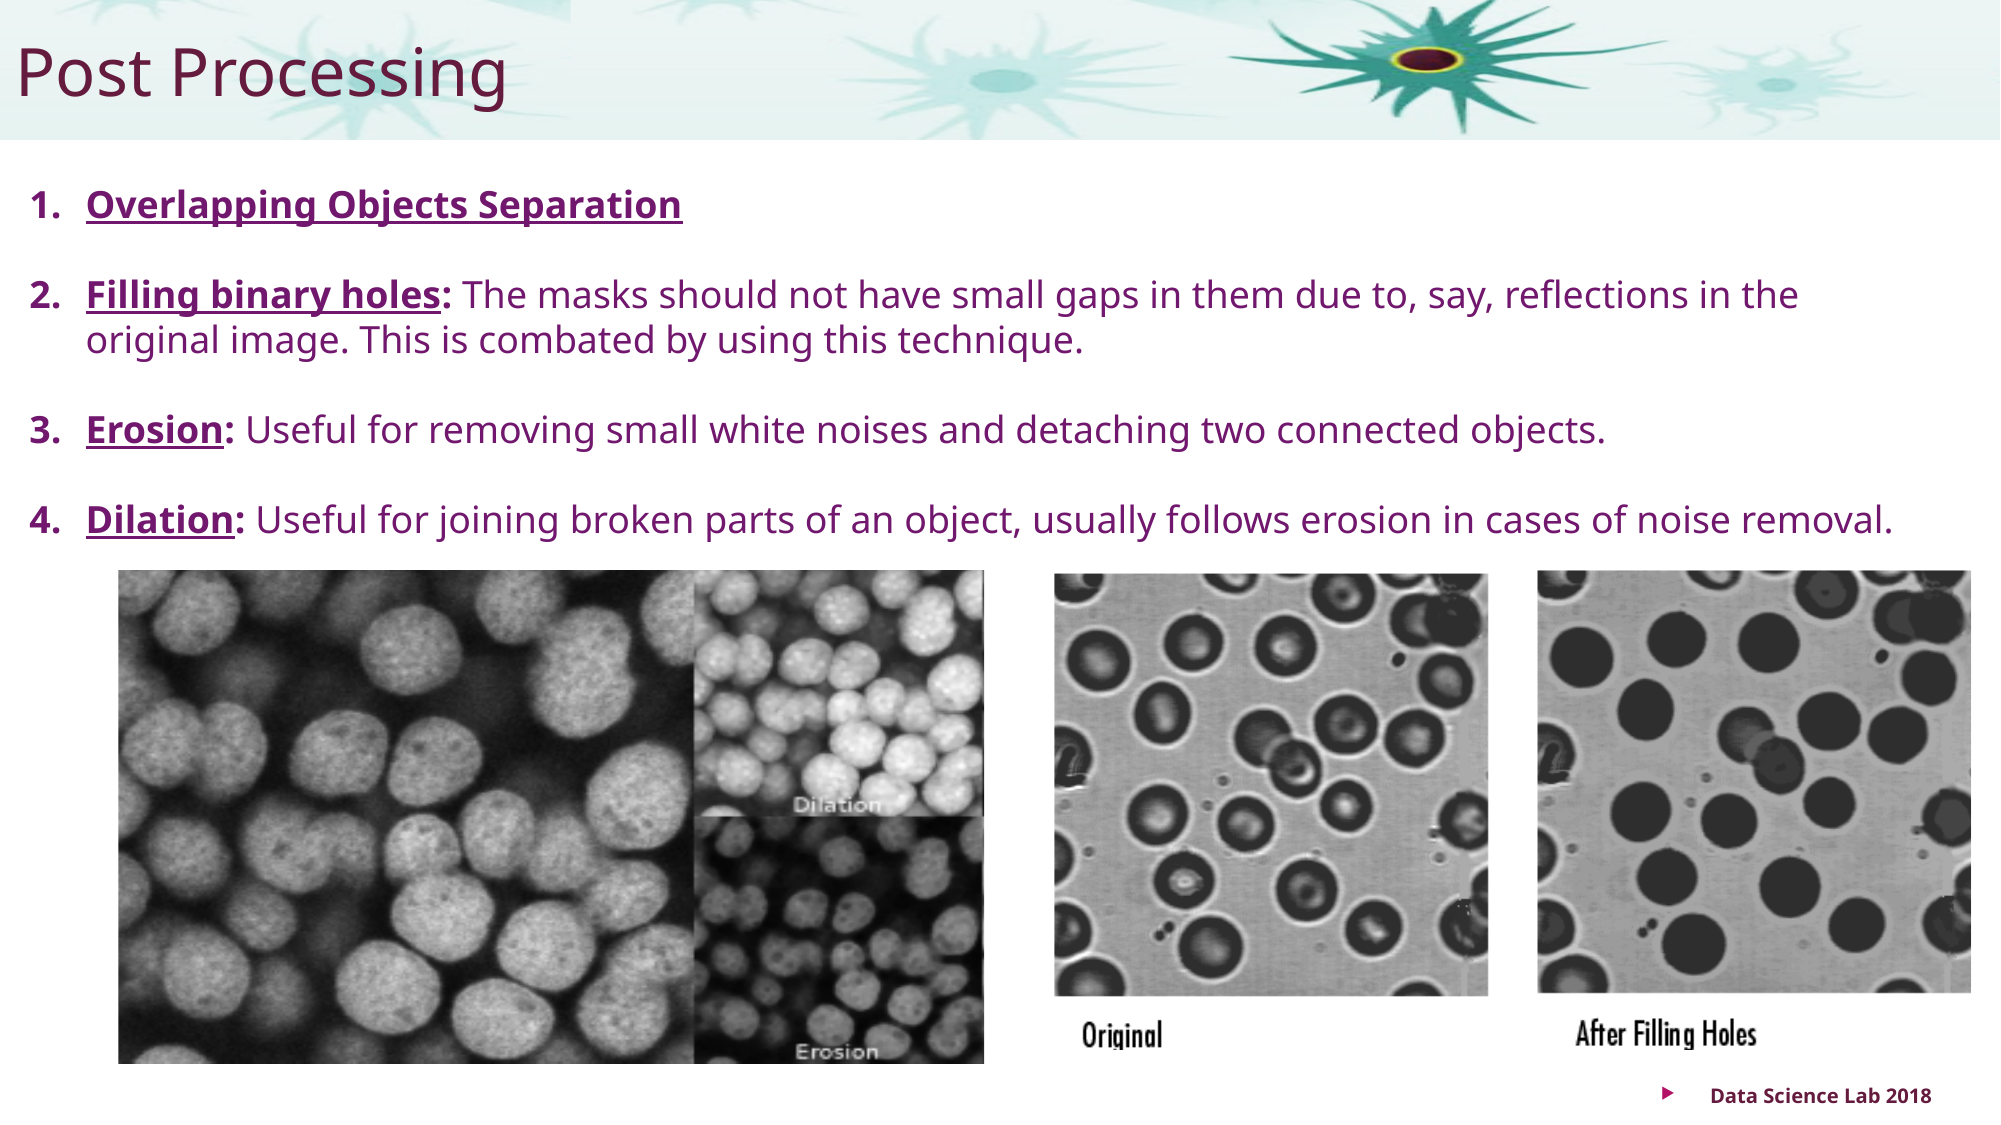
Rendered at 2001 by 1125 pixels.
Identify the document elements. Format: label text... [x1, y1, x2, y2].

picture [1053, 570, 1972, 1051]
text_box Overlapping Objects Separation Filling binary holes: The masks should not have small gaps in them due to, say, reflections in the original image. This is combated by using this technique. Erosion: Useful for removing small white noises and detaching two connected objects. Dilation: Useful for joining broken parts of an object, usually follows erosion in cases of noise removal. [14, 173, 1954, 638]
text_box Data Science Lab 2018 [1645, 1076, 2000, 1125]
title Post Processing [0, 0, 1438, 140]
picture [118, 570, 985, 1065]
picture [1438, 0, 2000, 140]
